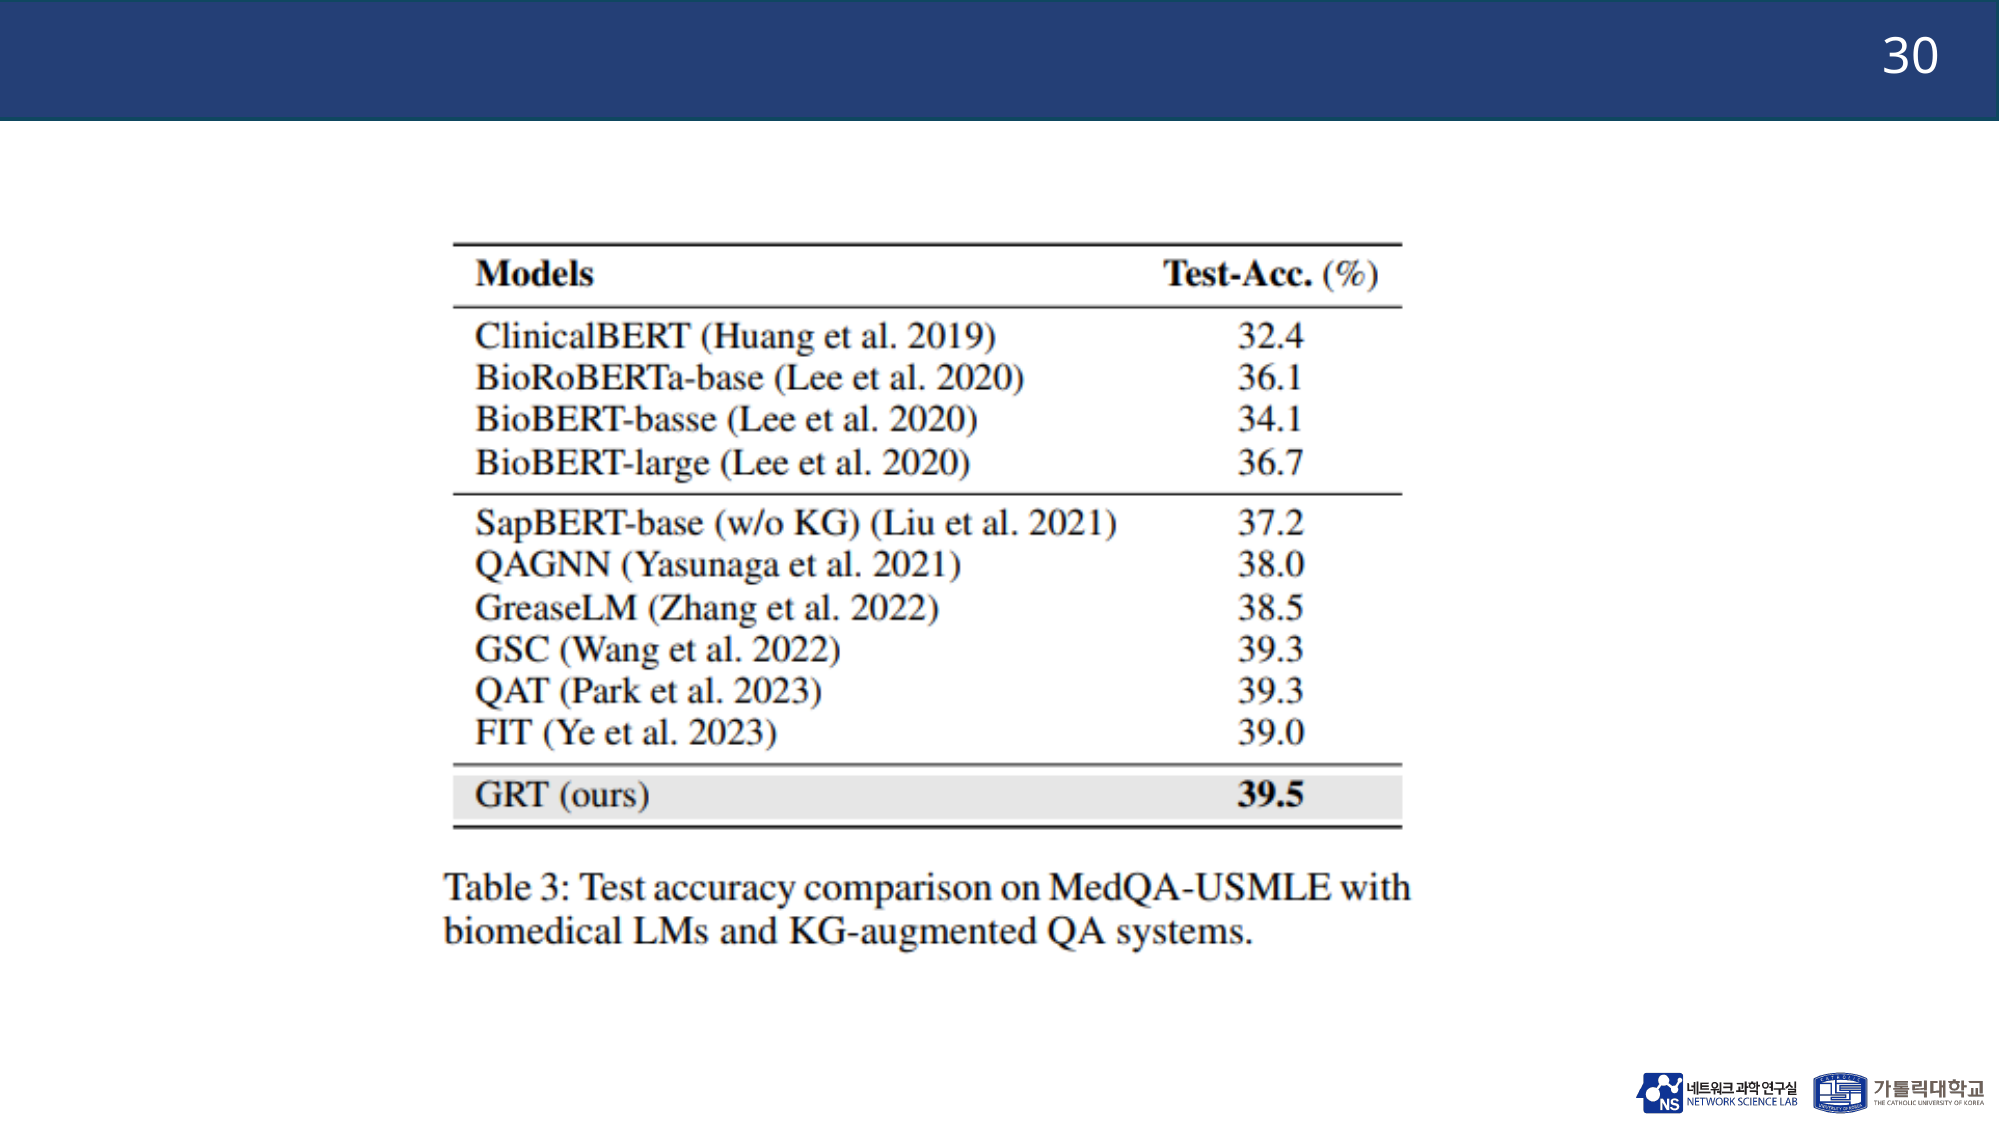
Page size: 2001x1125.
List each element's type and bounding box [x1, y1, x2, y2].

picture [435, 223, 1432, 970]
picture [1634, 1071, 1988, 1116]
